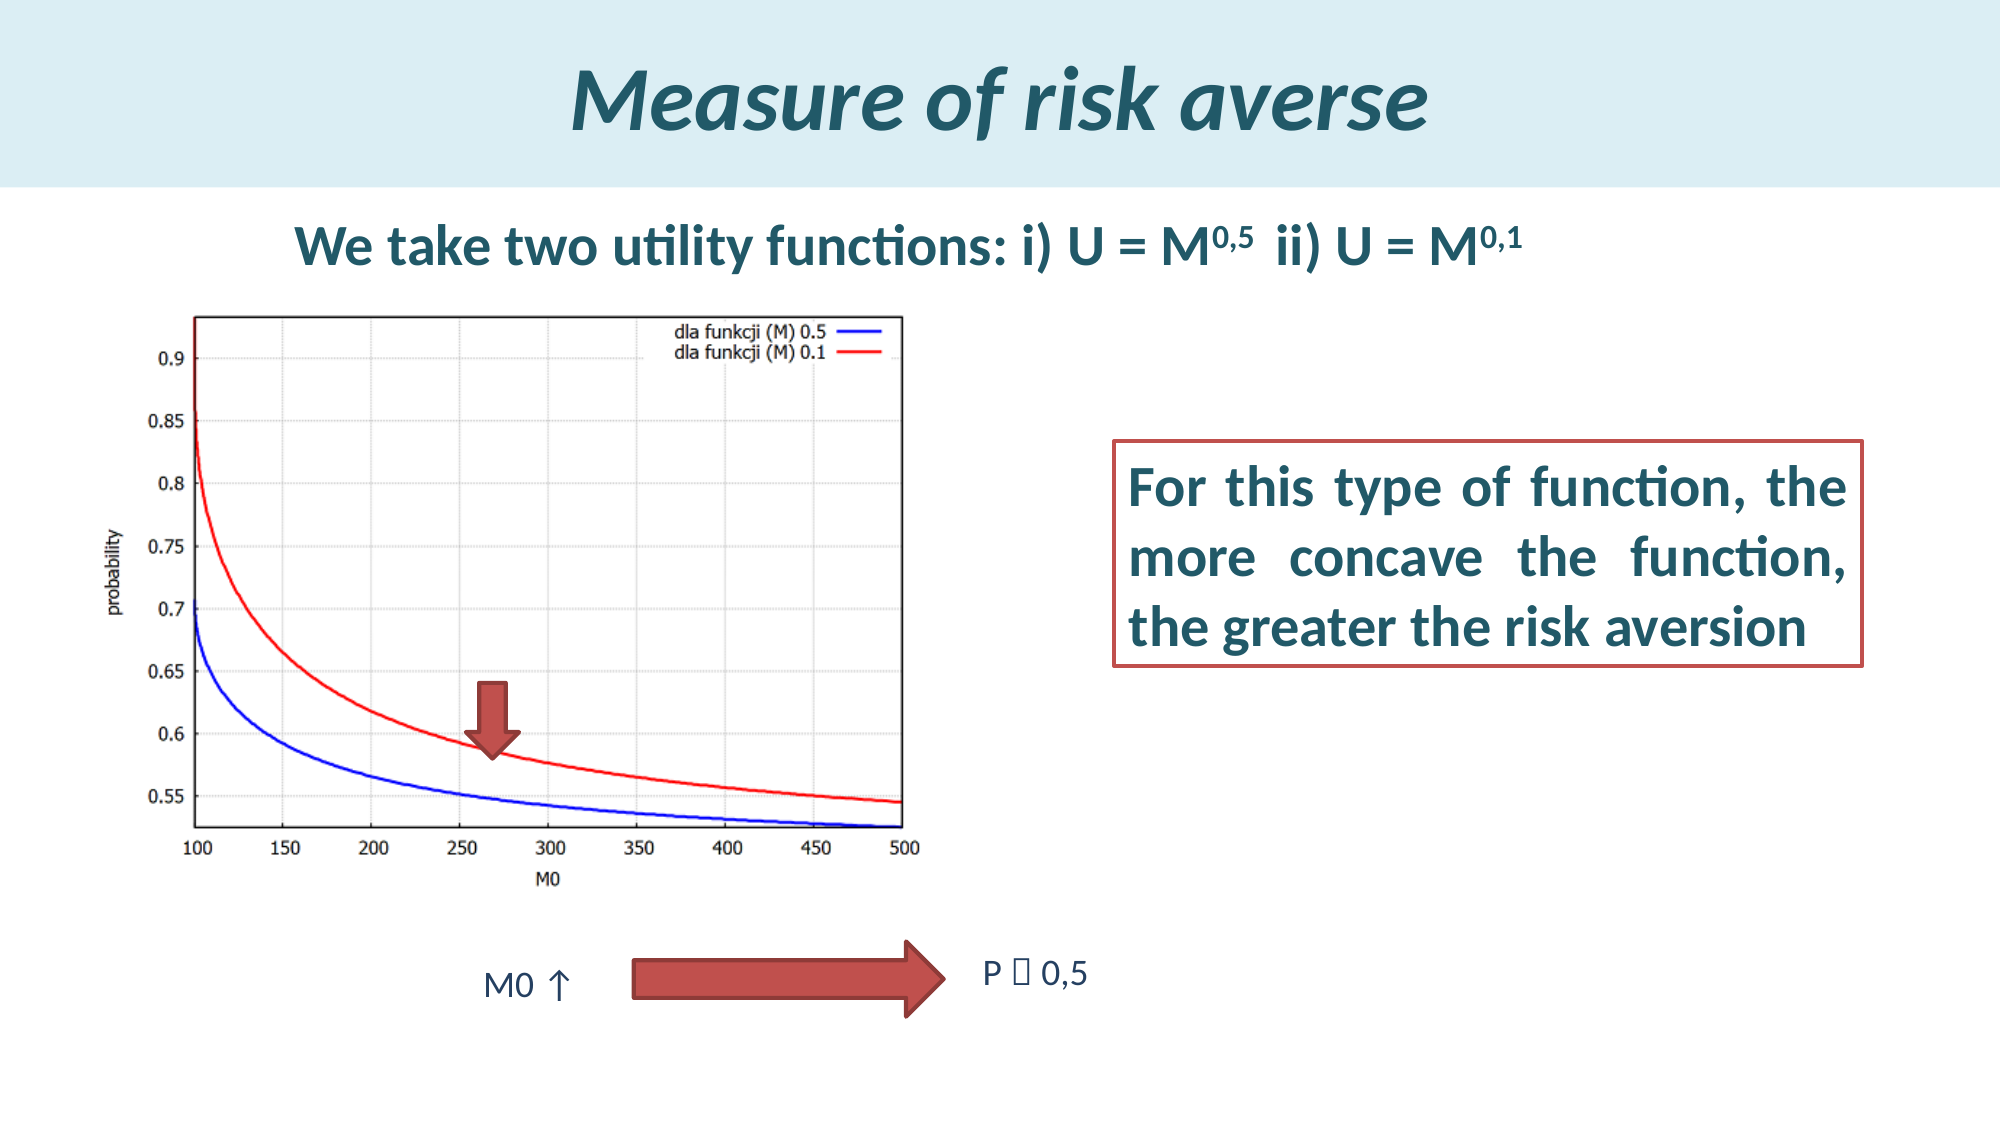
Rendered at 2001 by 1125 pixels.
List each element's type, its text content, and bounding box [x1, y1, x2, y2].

text_box [634, 939, 946, 1019]
text_box We take two utility functions: i) U = M0,5 ii) U = M0,1 [279, 200, 1650, 285]
text_box M0 ↑ [468, 952, 634, 1012]
text_box For this type of function, the more concave the function, the greater the risk aversion [1112, 439, 1864, 668]
title Measure of risk averse [0, 0, 2000, 188]
text_box P  0,5 [967, 940, 1193, 1001]
picture [95, 298, 944, 894]
